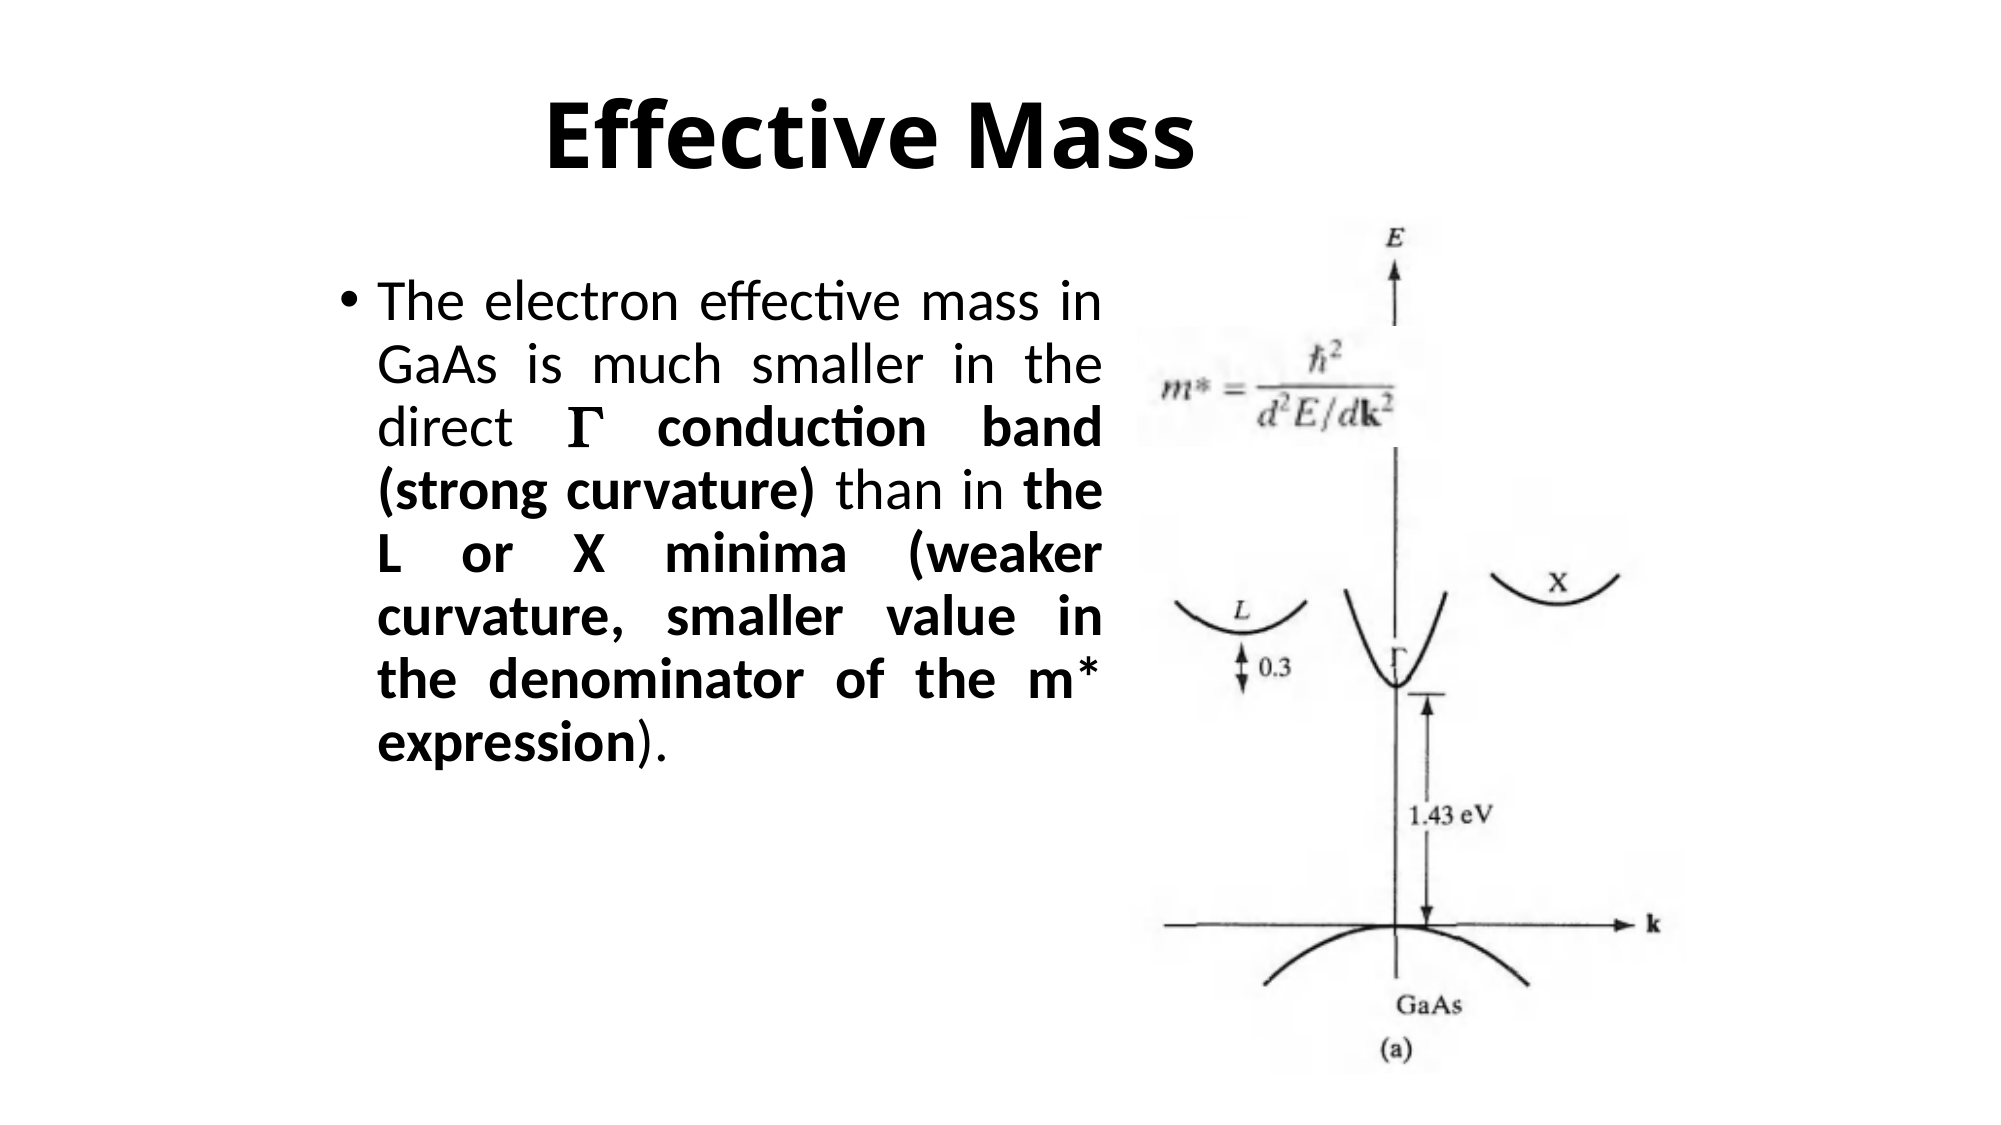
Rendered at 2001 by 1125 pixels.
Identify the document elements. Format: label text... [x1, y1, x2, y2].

picture [1130, 217, 1686, 1074]
list The electron effective mass in GaAs is much smaller in the direct  conduction band (strong curvature) than in the L or X minima (weaker curvature, smaller value in the denominator of the m* expression). [324, 262, 1119, 1005]
title Effective Mass [527, 45, 1546, 233]
